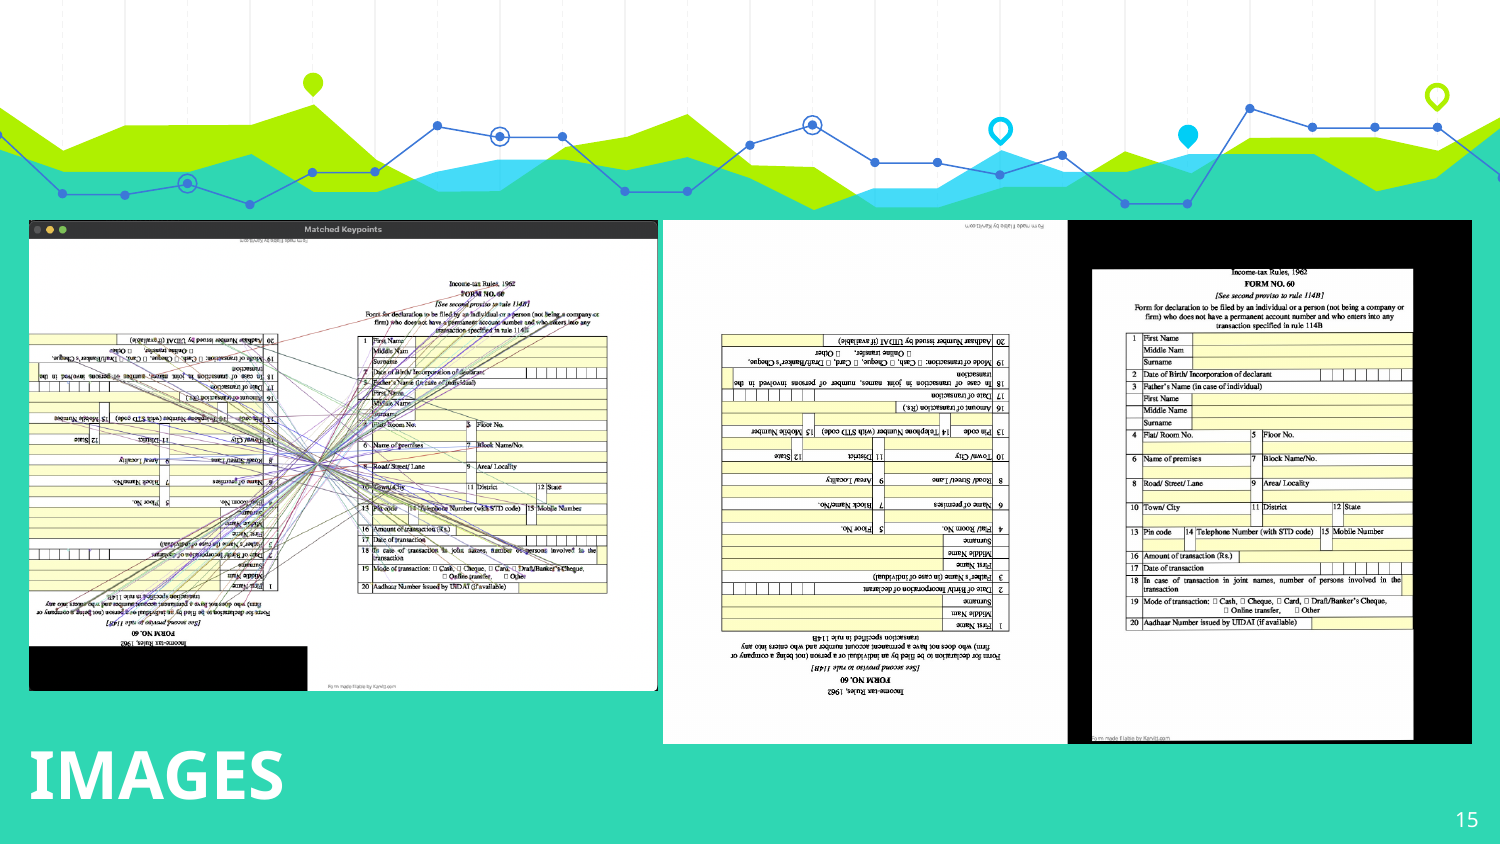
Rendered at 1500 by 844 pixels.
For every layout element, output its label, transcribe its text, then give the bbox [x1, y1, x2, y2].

picture [29, 220, 658, 691]
slide_number 15 [1403, 791, 1494, 844]
list IMAGES [14, 706, 364, 828]
picture [663, 220, 1472, 744]
